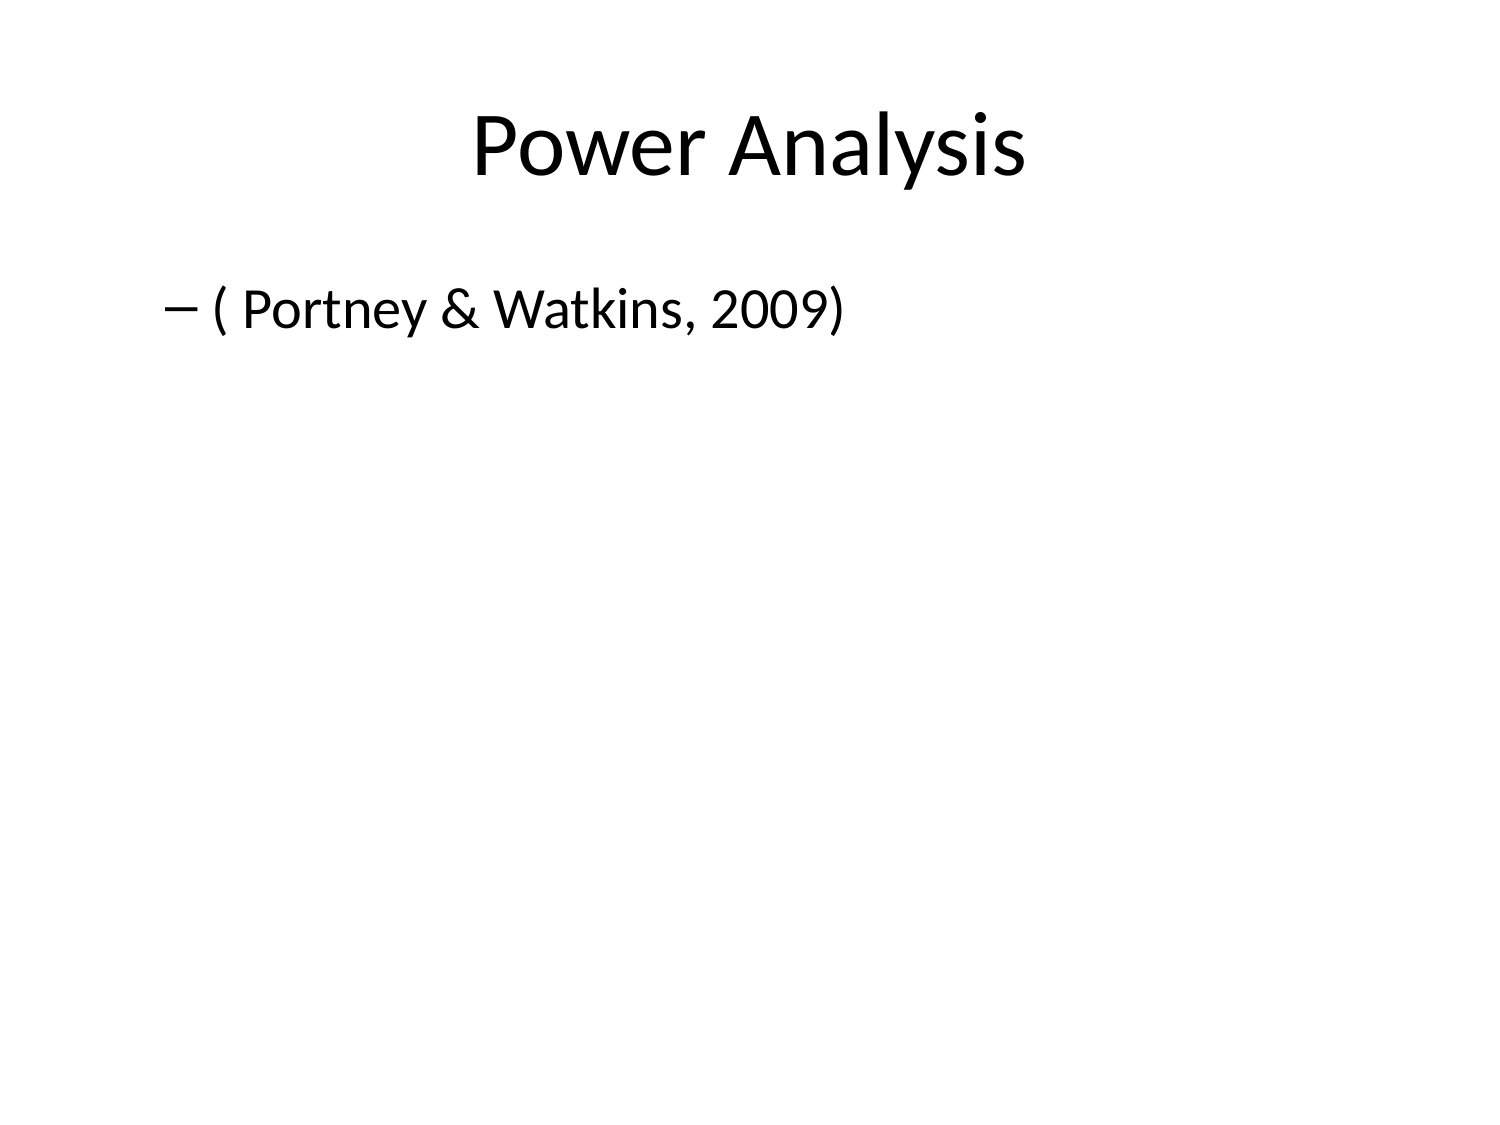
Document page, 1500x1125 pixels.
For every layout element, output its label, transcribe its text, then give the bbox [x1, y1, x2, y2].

list ( Portney & Watkins, 2009) [75, 262, 1425, 1005]
title Power Analysis [75, 45, 1425, 233]
